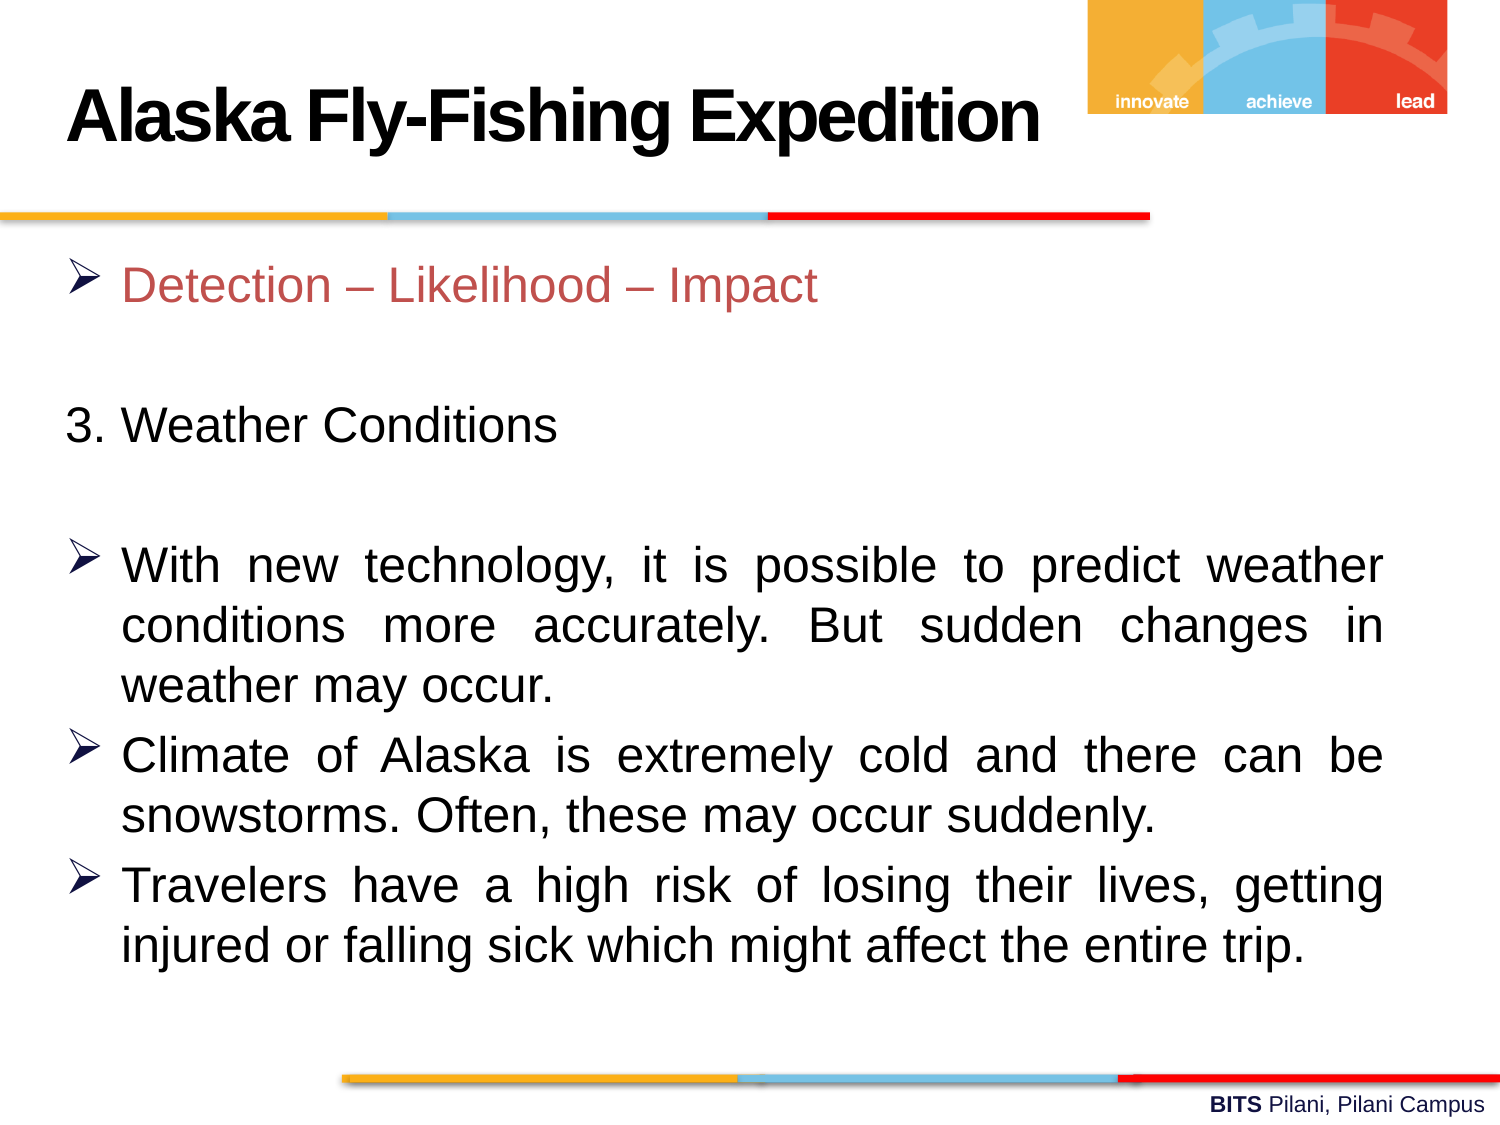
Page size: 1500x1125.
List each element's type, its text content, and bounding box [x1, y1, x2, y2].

picture [1087, 0, 1448, 114]
list Alaska Fly-Fishing Expedition [50, 24, 1088, 213]
list Detection – Likelihood – Impact 3. Weather Conditions With new technology, it is possible to predict weather conditions more accurately. But sudden changes in weather may occur. Climate of Alaska is extremely cold and there can be snowstorms. Often, these may occur suddenly. Travelers have a high risk of losing their lives, getting injured or falling sick which might affect the entire trip. [50, 245, 1400, 988]
